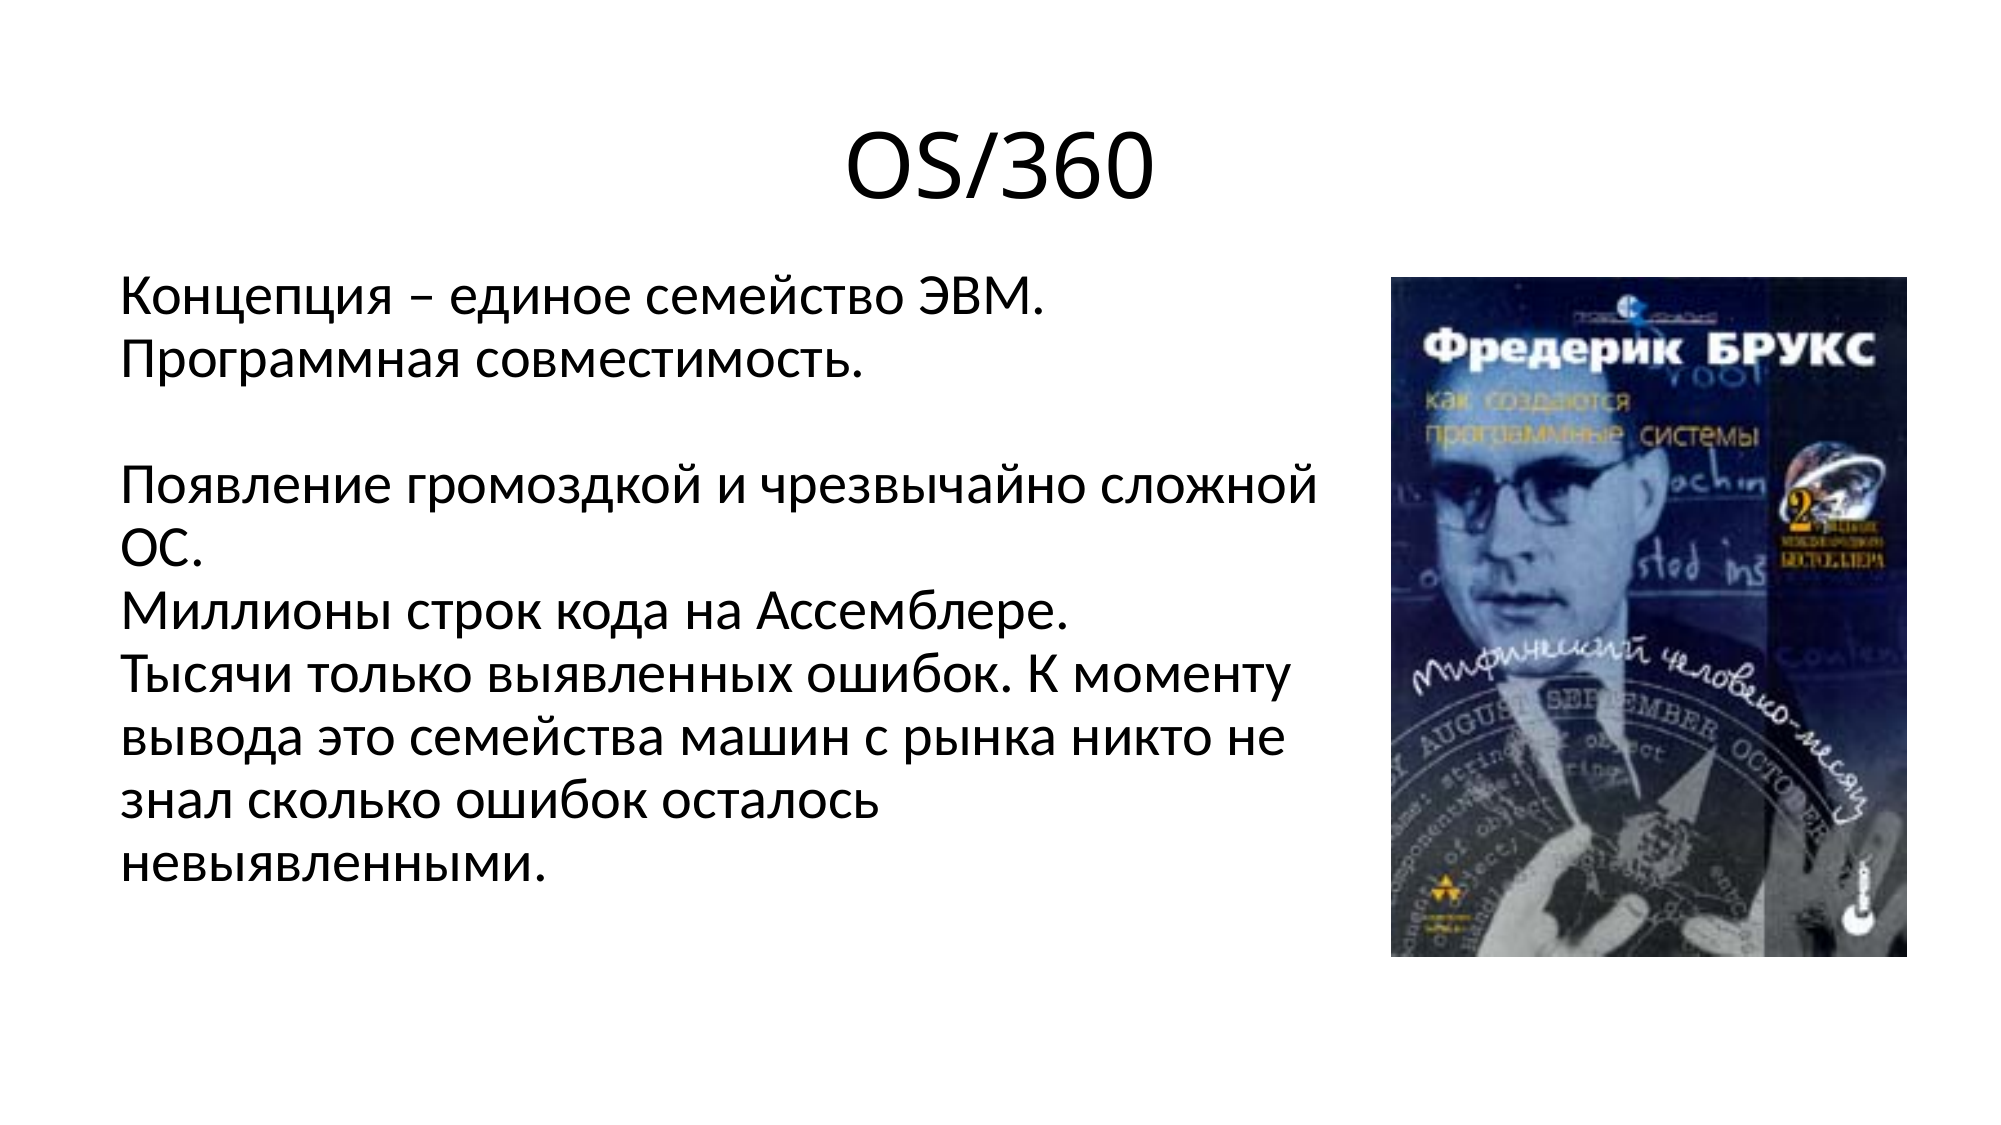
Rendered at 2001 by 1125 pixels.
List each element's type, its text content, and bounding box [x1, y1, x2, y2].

list Концепция – единое семейство ЭВМ. Программная совместимость. Появление громоздкой и чрезвычайно сложной ОС. Миллионы строк кода на Ассемблере. Тысячи только выявленных ошибок. К моменту вывода это семейства машин с рынка никто не знал сколько ошибок осталось невыявленными. [105, 256, 1337, 971]
picture [1391, 277, 1907, 957]
title OS/360 [137, 59, 1863, 278]
